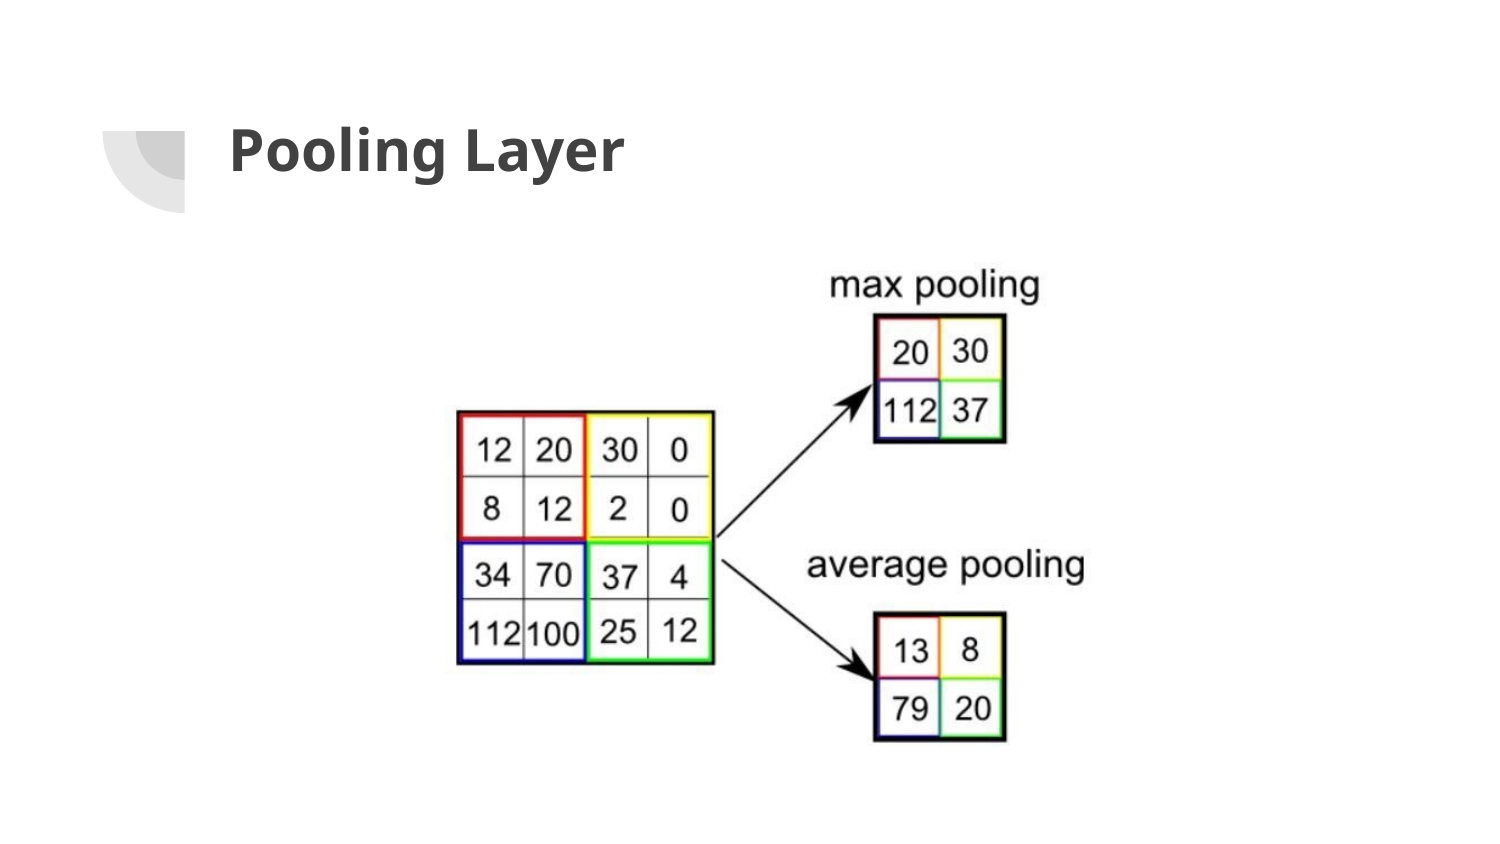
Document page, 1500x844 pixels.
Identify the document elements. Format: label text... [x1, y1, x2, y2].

title Pooling Layer [213, 98, 1368, 263]
picture [427, 261, 1096, 754]
